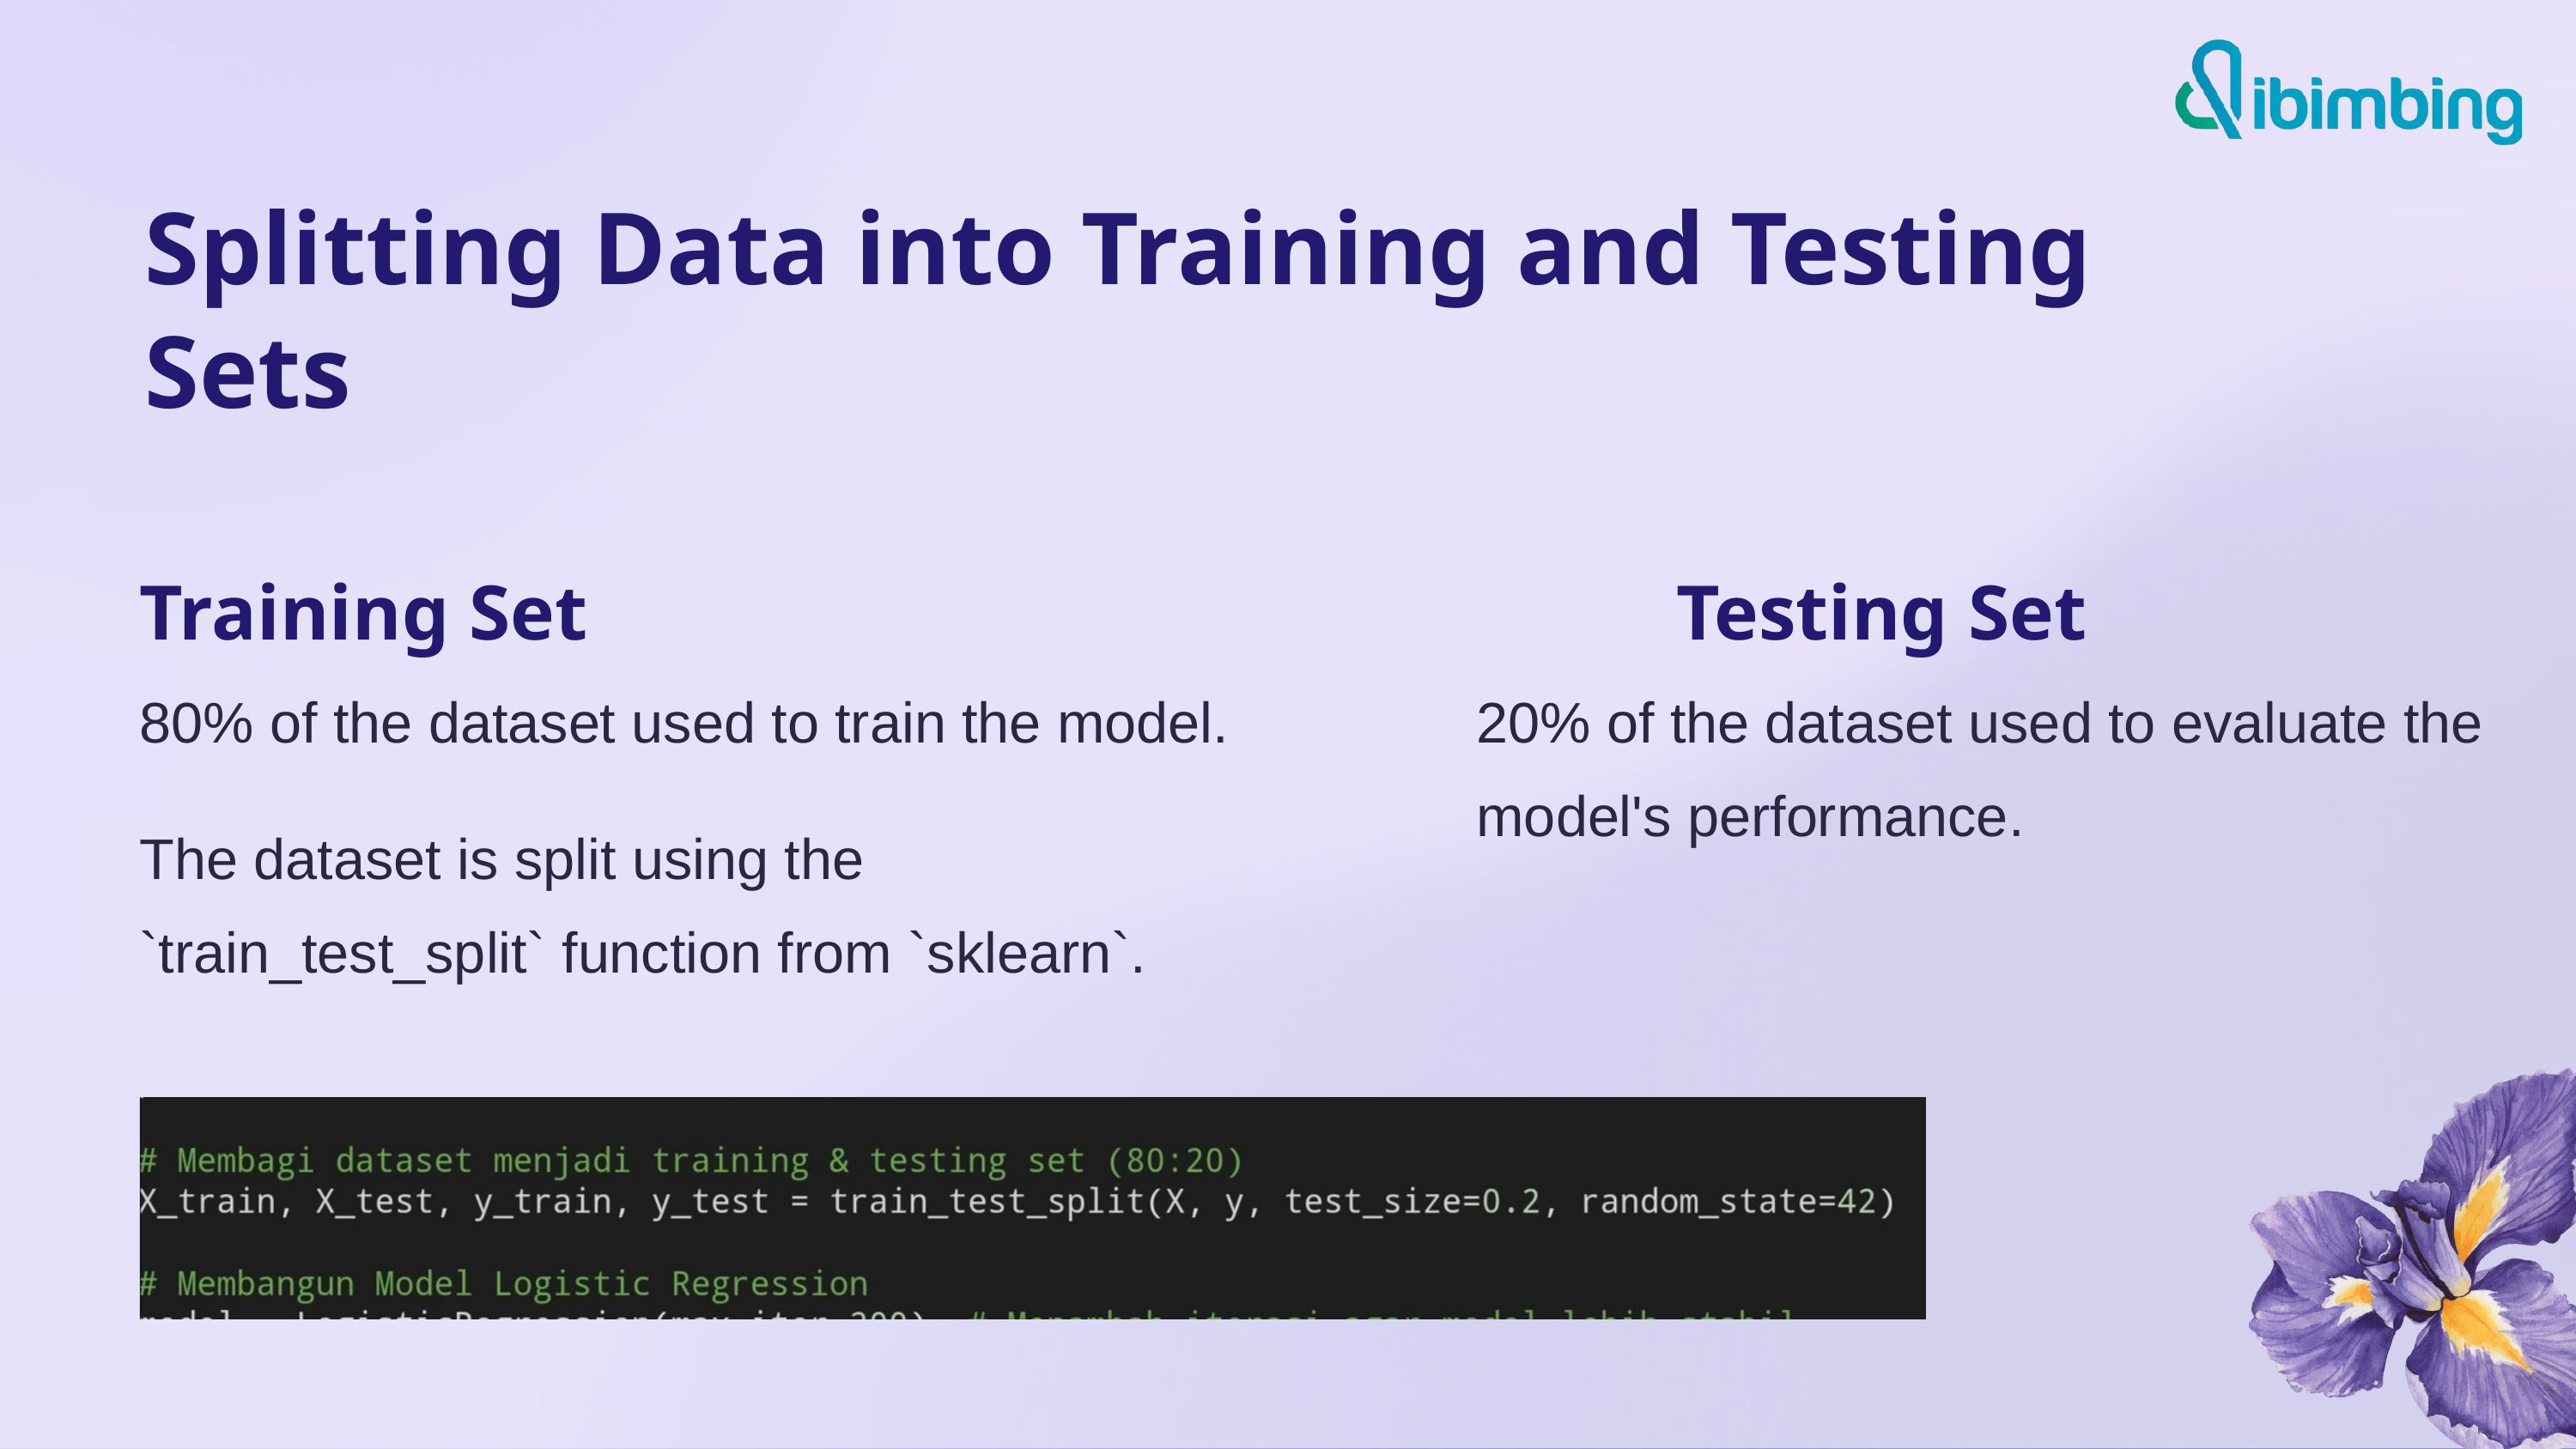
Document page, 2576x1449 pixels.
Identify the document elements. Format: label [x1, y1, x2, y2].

text_box [0, 0, 2576, 1449]
